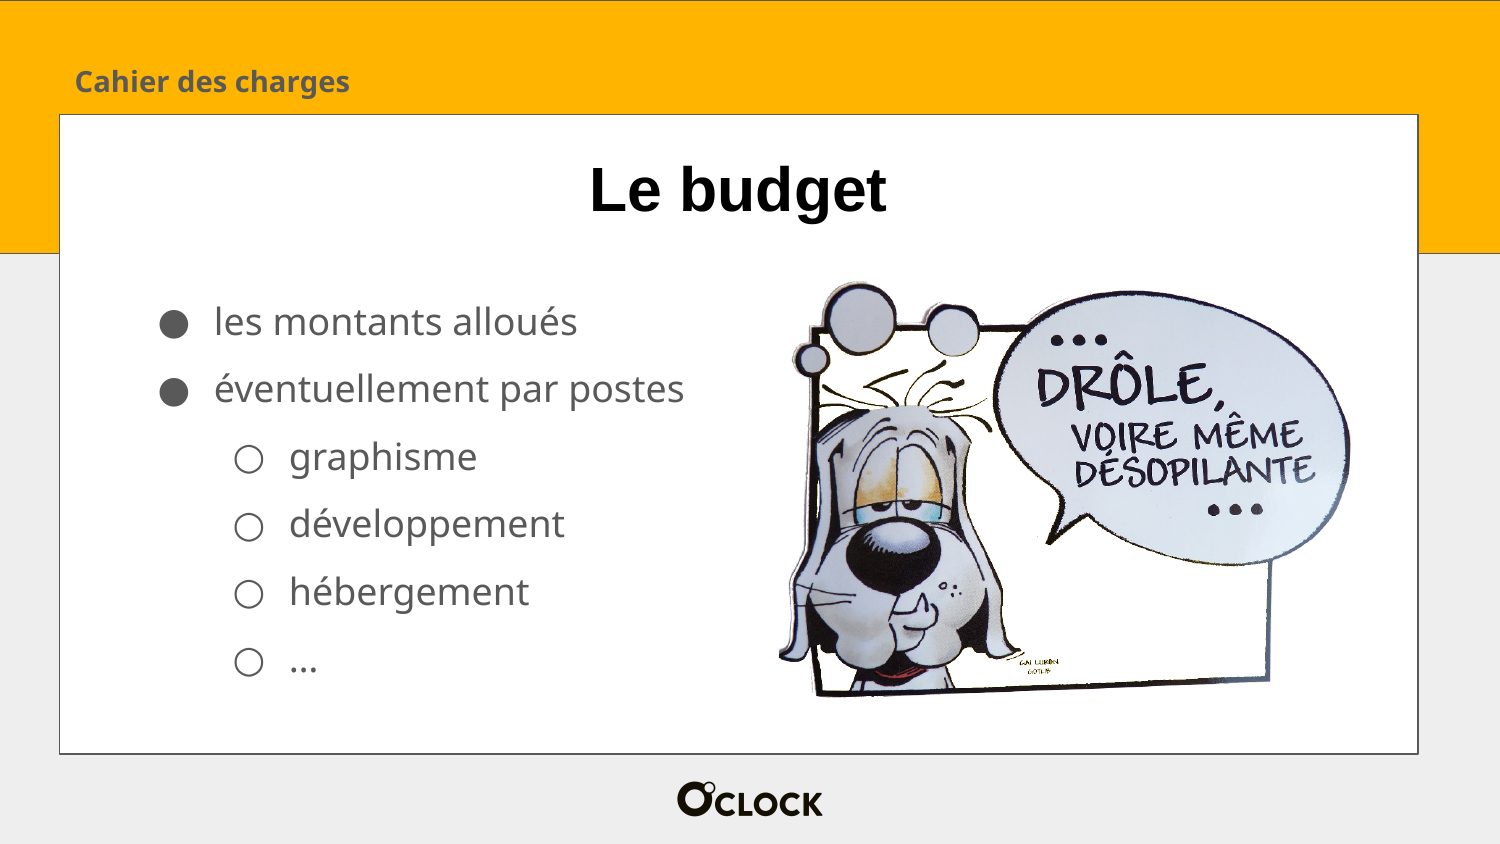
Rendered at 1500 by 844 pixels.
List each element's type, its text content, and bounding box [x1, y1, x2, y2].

picture [779, 276, 1354, 703]
text_box Cahier des charges [59, 48, 509, 114]
text_box [59, 114, 1418, 755]
picture [670, 754, 830, 844]
text_box les montants alloués éventuellement par postes graphisme développement hébergement … [123, 260, 1354, 695]
text_box [0, 0, 1500, 254]
text_box Le budget [123, 134, 1354, 240]
